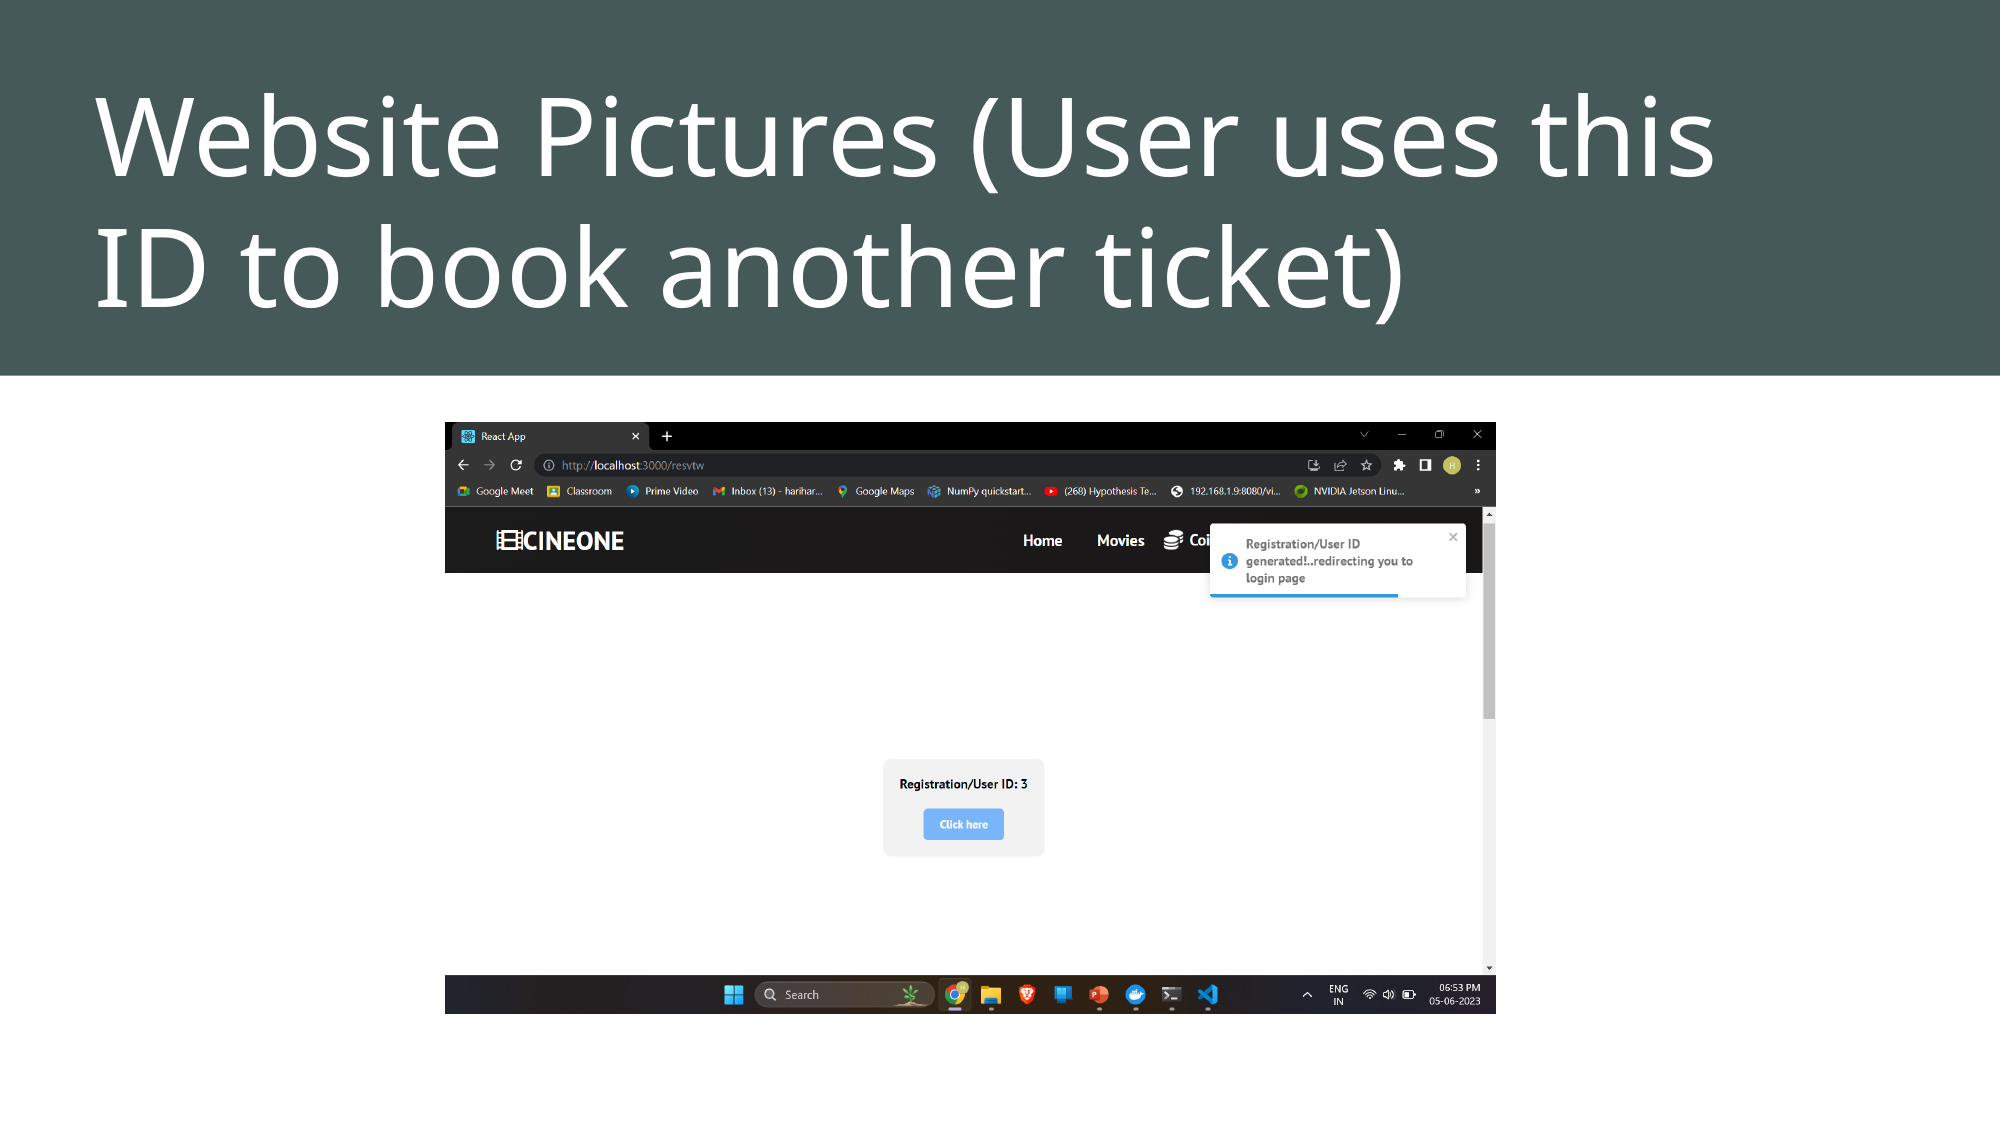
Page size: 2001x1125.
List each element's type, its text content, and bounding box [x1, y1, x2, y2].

title Website Pictures (User uses this ID to book another ticket) [79, 59, 1863, 337]
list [445, 422, 1496, 1014]
